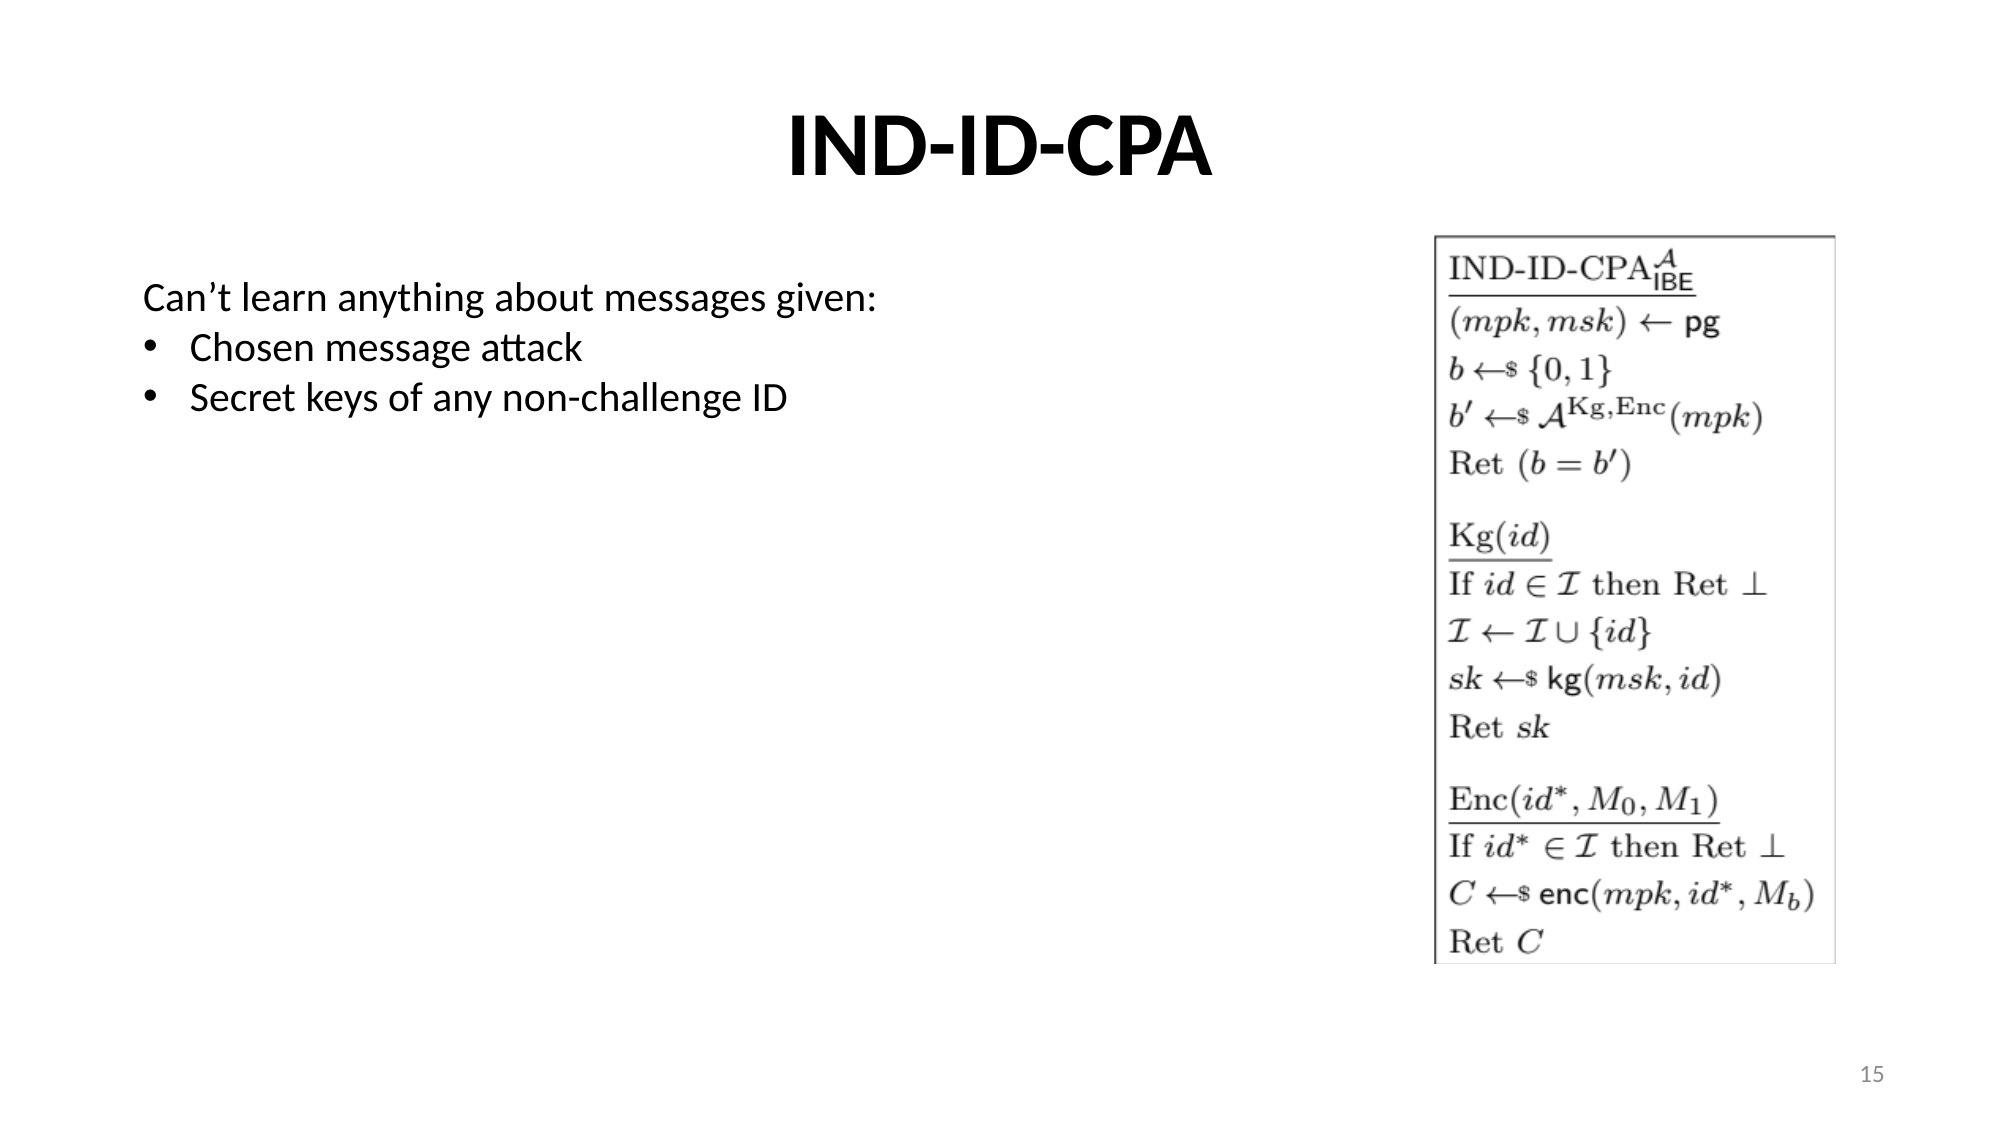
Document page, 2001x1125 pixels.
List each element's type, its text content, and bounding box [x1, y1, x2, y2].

slide_number 15 [1433, 1042, 1900, 1103]
text_box Can’t learn anything about messages given: Chosen message attack Secret keys of any non-challenge ID [128, 262, 894, 428]
title IND-ID-CPA [99, 45, 1900, 233]
picture [1433, 234, 1836, 964]
